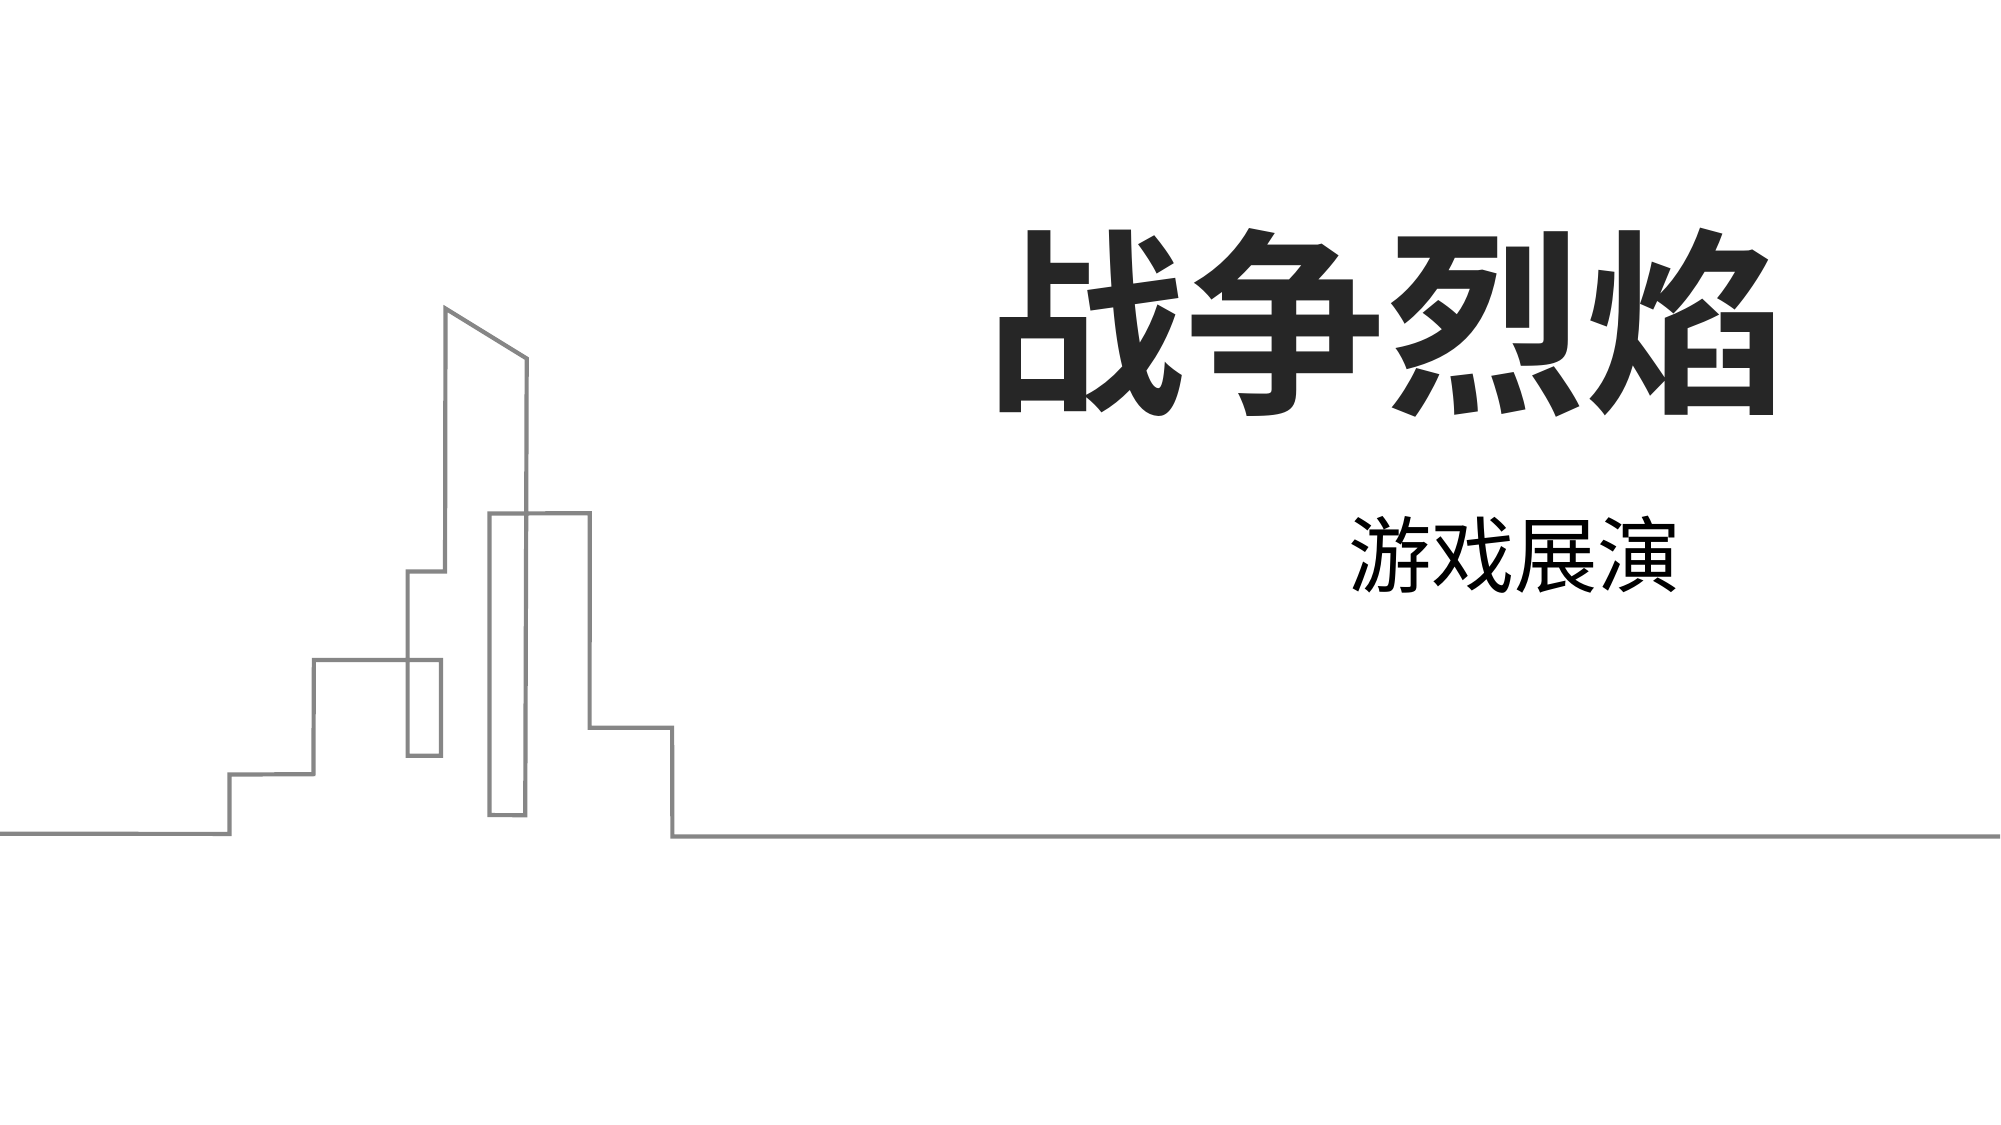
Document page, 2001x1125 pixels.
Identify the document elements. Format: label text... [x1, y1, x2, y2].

text_box 游戏展演 [1333, 495, 2000, 611]
title 战争烈焰 [826, 108, 1801, 446]
